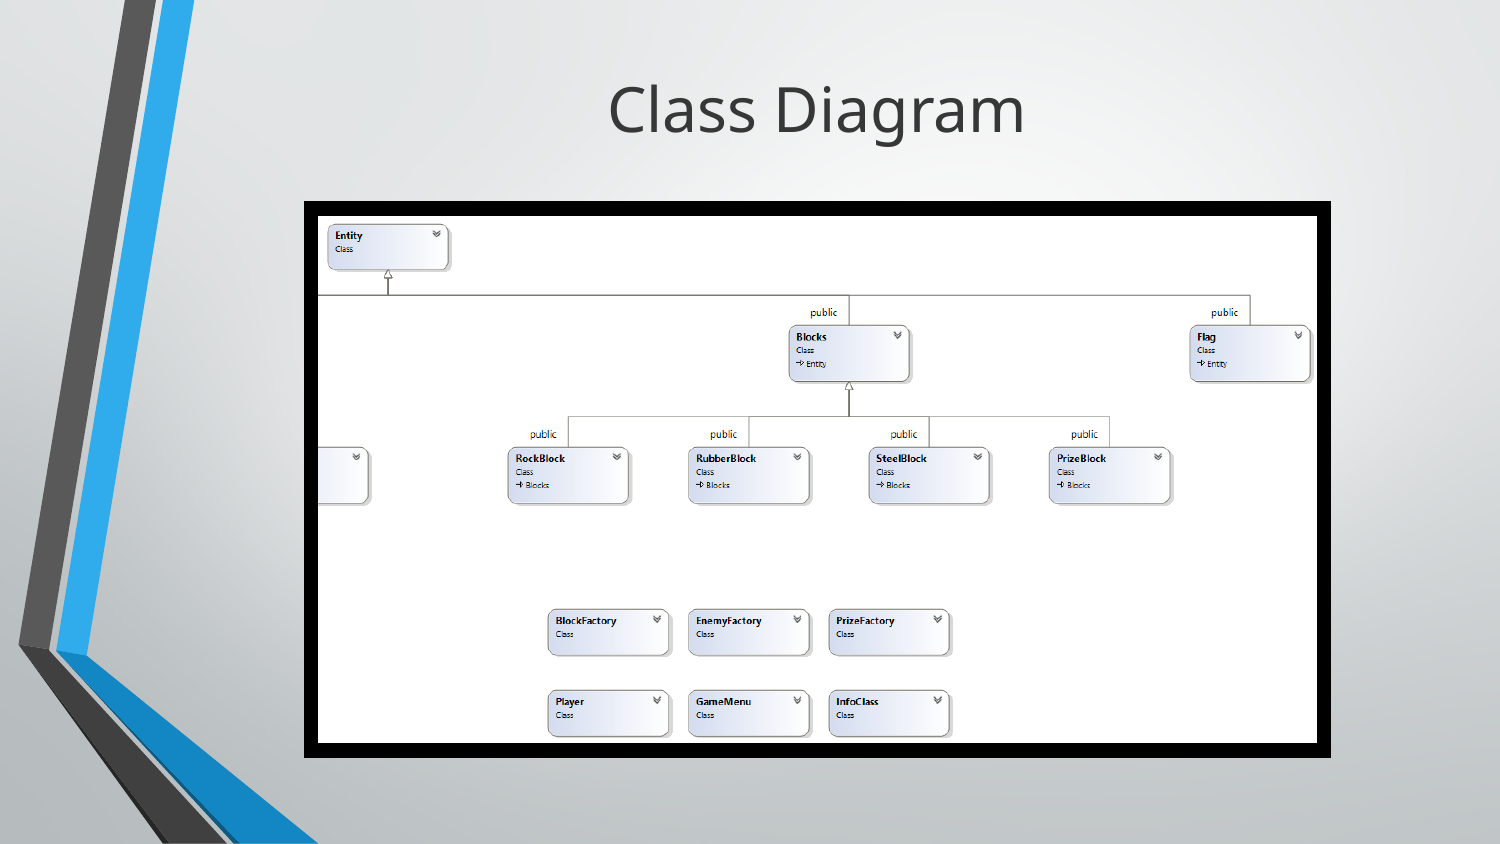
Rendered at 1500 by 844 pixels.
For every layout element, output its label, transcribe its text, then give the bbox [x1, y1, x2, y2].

picture [317, 215, 1318, 744]
title Class Diagram [201, 0, 1434, 216]
